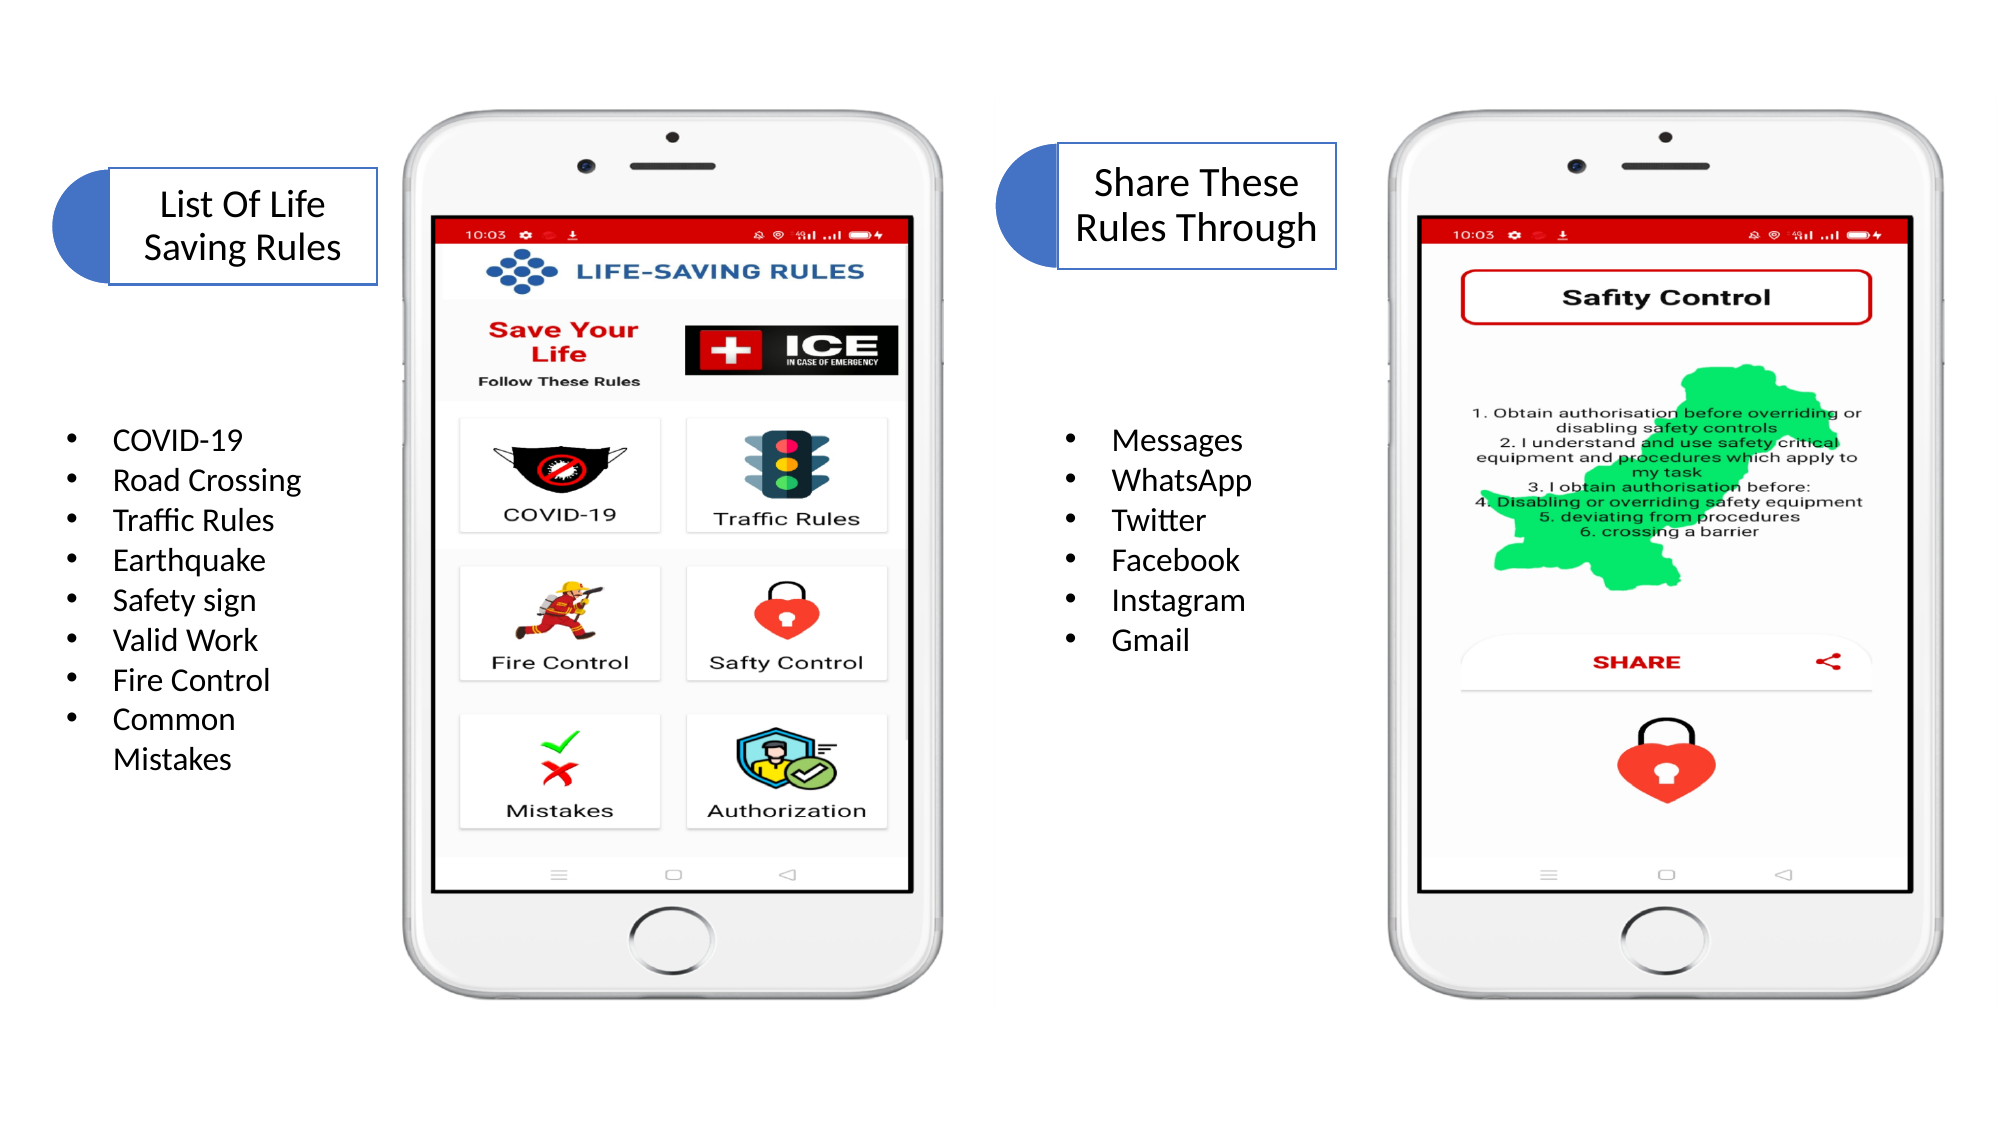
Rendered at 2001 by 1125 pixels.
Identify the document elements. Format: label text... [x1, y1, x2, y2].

picture [352, 99, 995, 1010]
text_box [51, 168, 377, 285]
text_box COVID-19 Road Crossing Traffic Rules Earthquake Safety sign Valid Work Fire Control Common Mistakes [51, 410, 352, 785]
picture [1336, 99, 1997, 1010]
text_box Messages WhatsApp Twitter Facebook Instagram Gmail [1049, 410, 1336, 710]
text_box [994, 142, 1336, 269]
